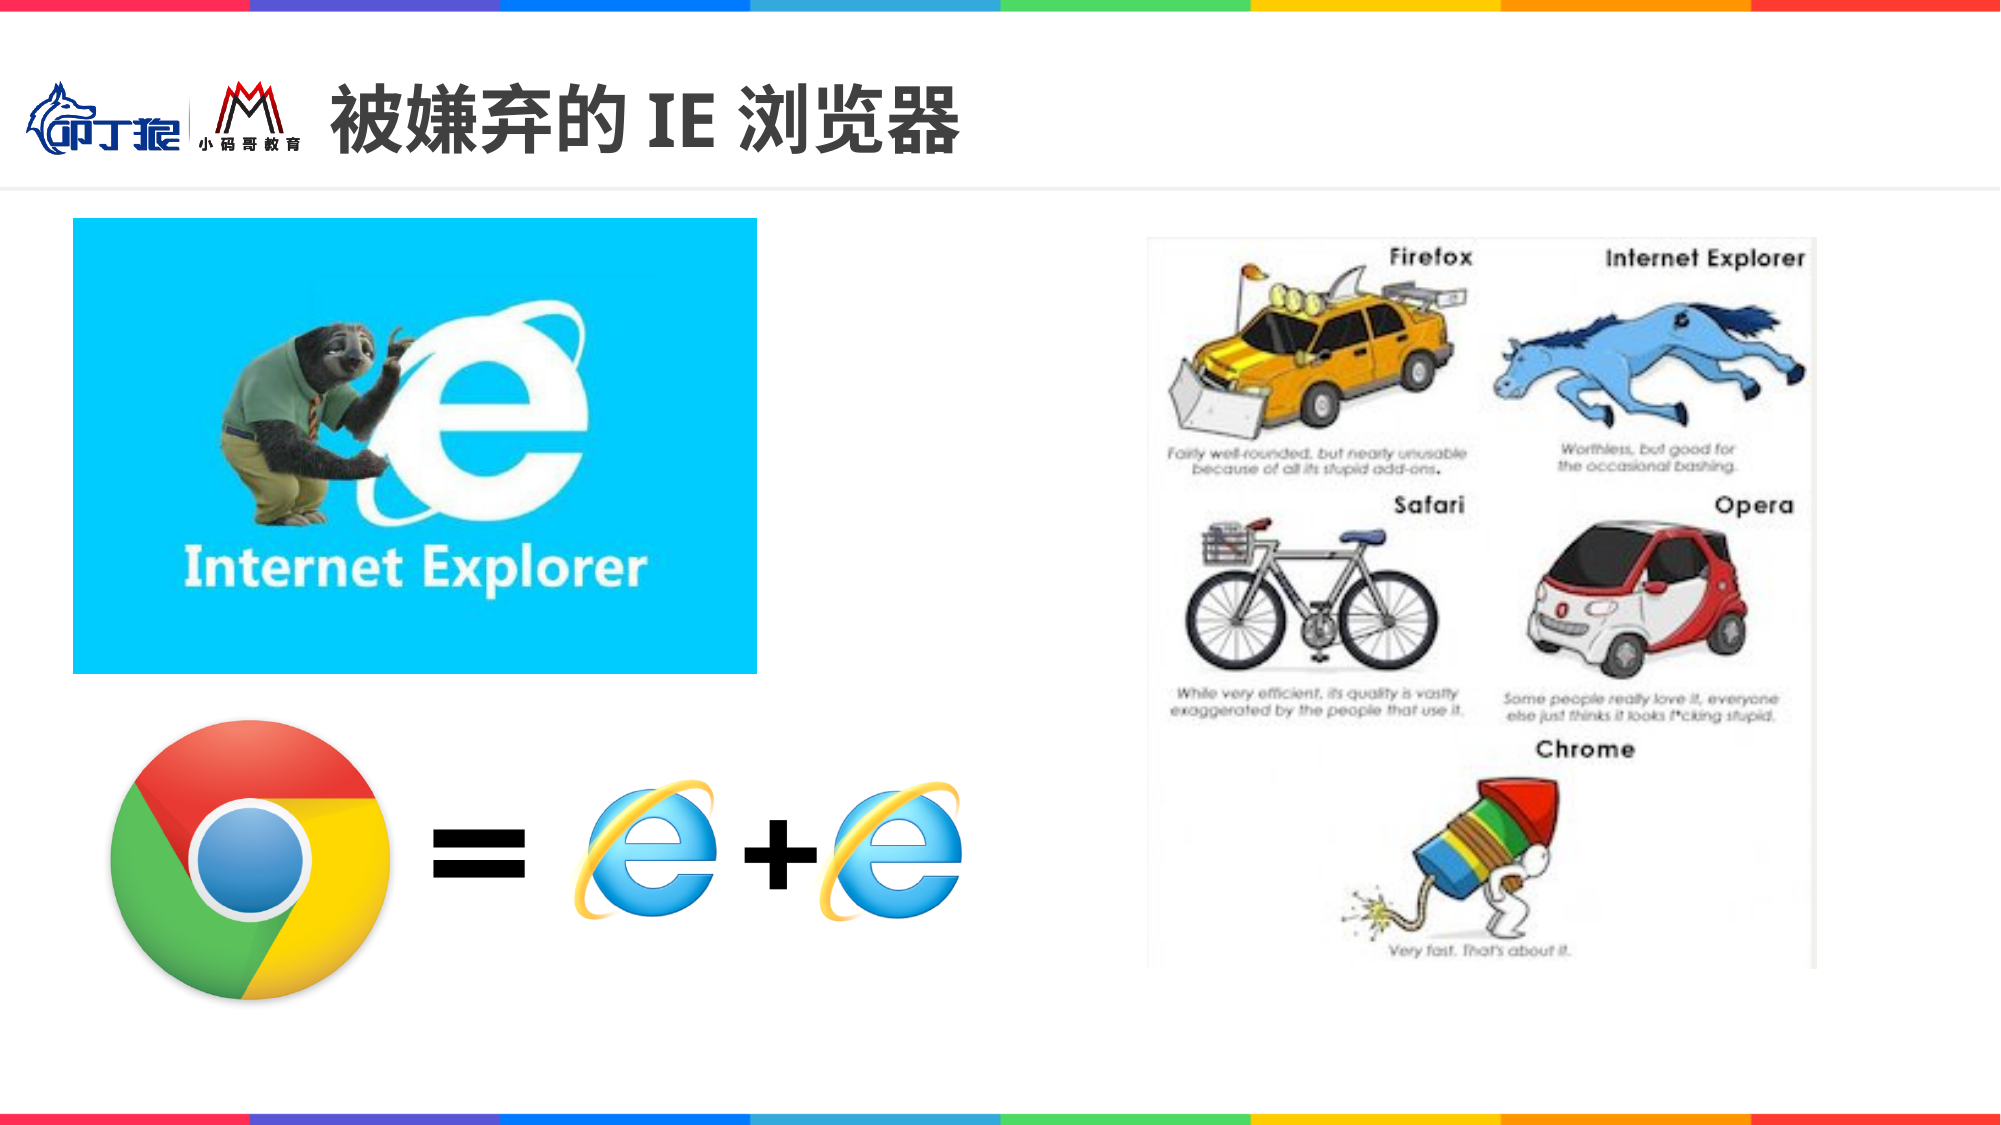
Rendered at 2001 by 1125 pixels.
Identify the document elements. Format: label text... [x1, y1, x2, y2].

picture [0, 0, 2001, 1125]
text_box 被嫌弃的IE浏览器 [314, 64, 1968, 182]
